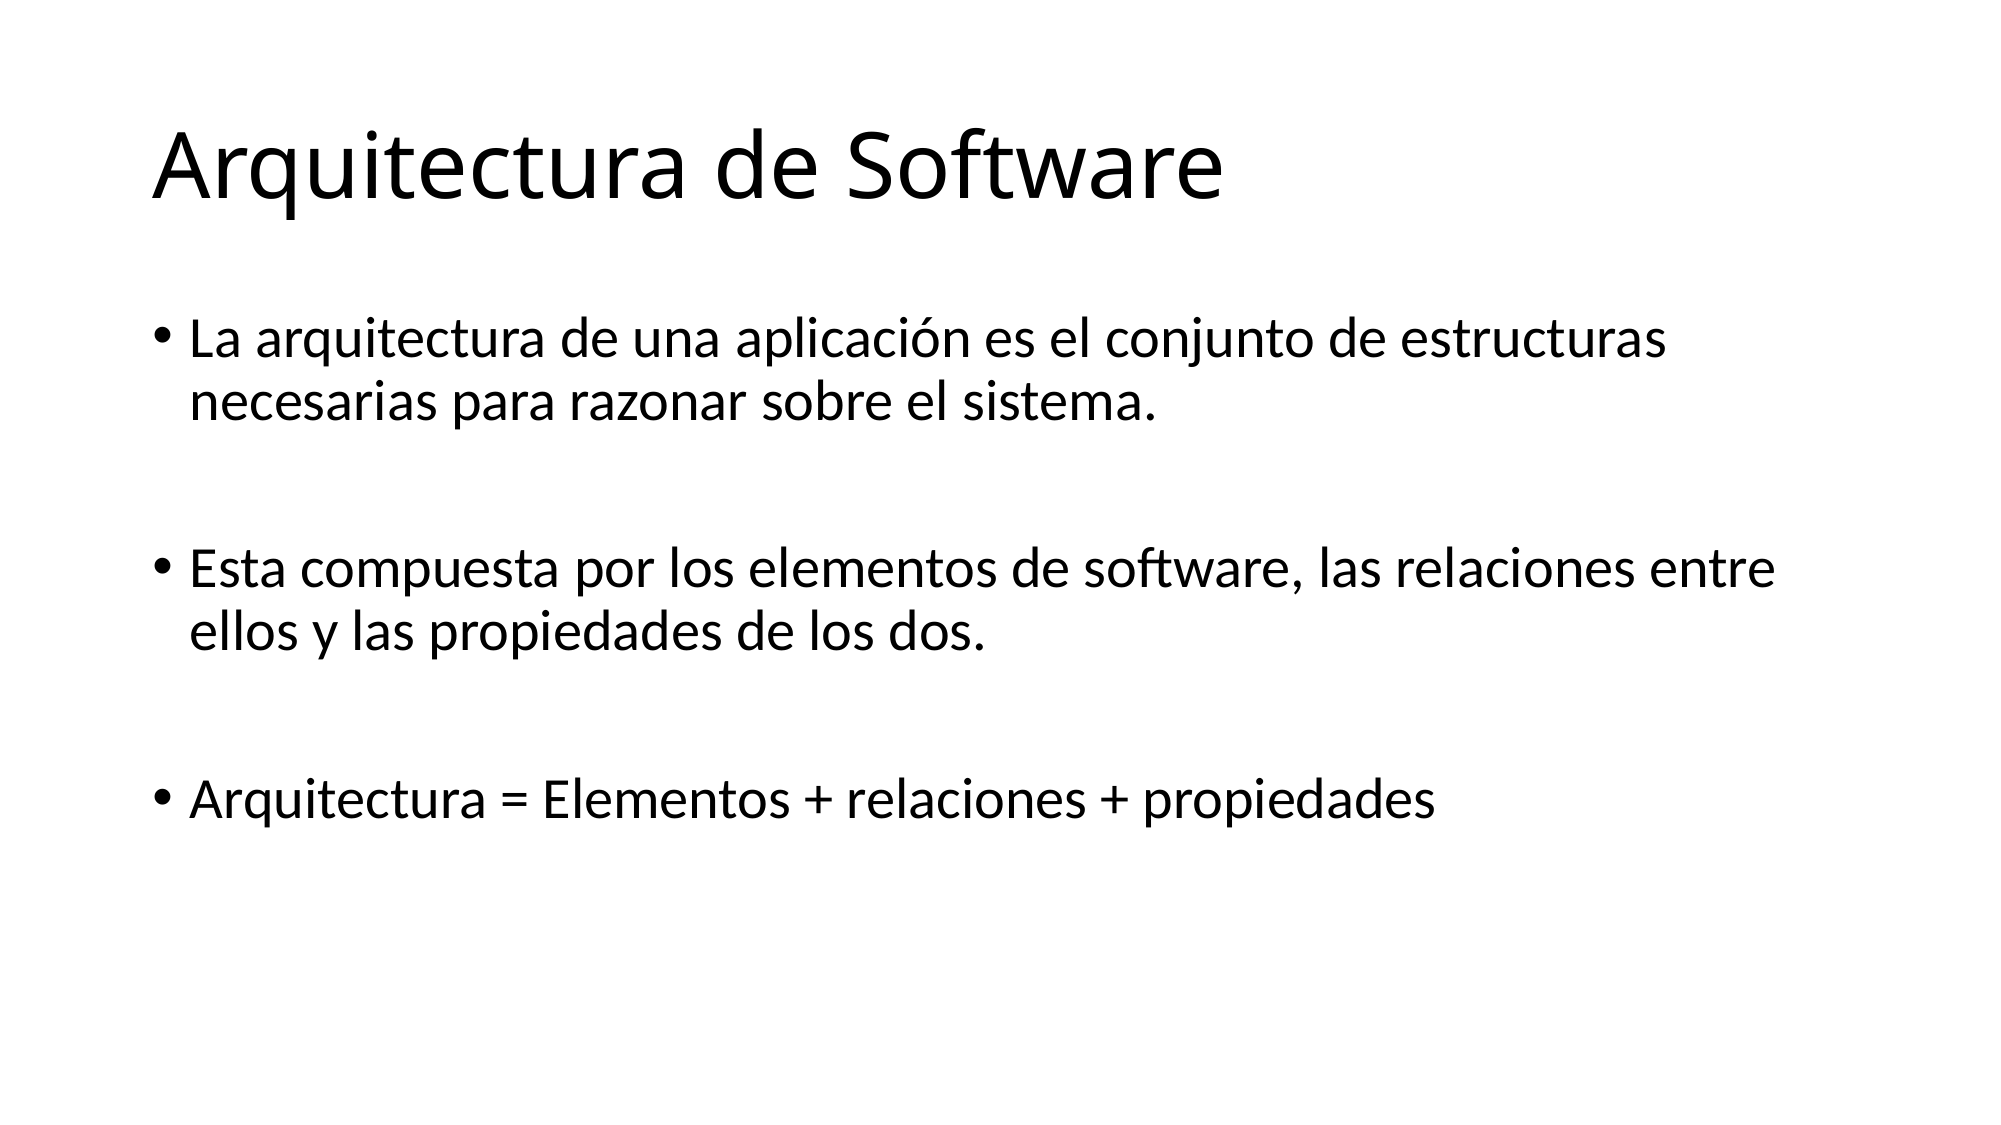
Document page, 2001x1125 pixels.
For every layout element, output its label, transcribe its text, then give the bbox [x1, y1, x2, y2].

title Arquitectura de Software [137, 59, 1863, 278]
list La arquitectura de una aplicación es el conjunto de estructuras necesarias para razonar sobre el sistema. Esta compuesta por los elementos de software, las relaciones entre ellos y las propiedades de los dos. Arquitectura = Elementos + relaciones + propiedades [137, 299, 1863, 1014]
